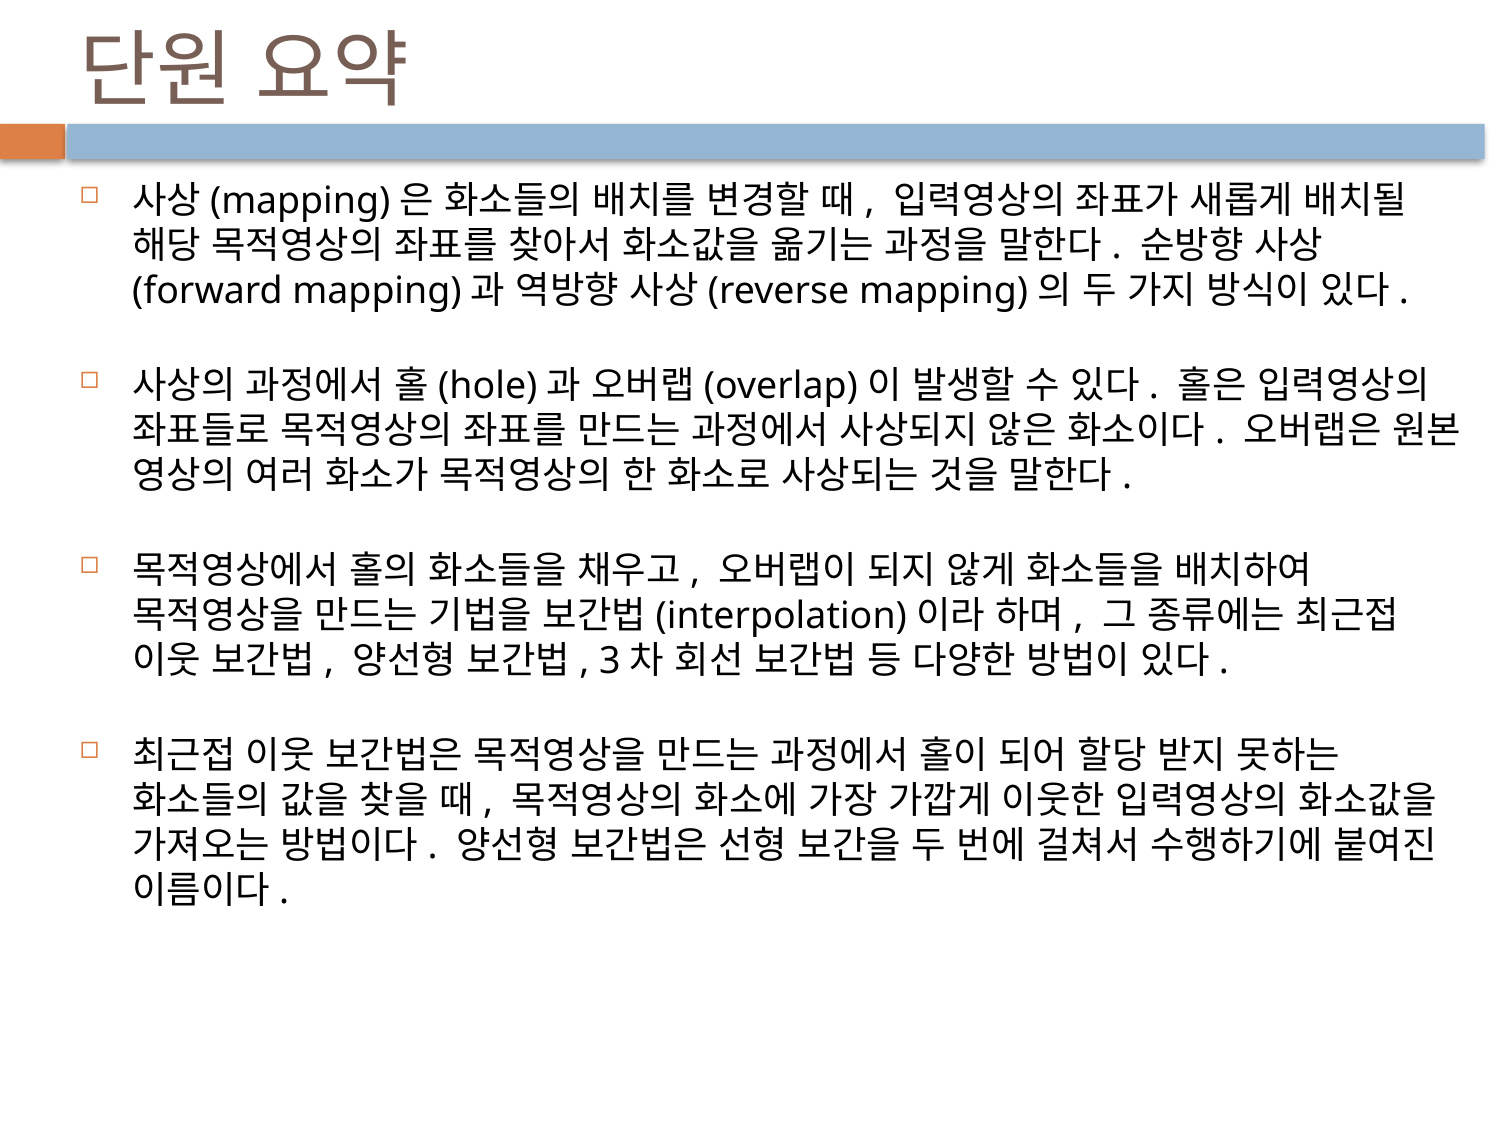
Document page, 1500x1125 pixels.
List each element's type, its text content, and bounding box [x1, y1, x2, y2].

title 단원 요약 [64, 7, 1483, 126]
list 사상(mapping)은 화소들의 배치를 변경할 때, 입력영상의 좌표가 새롭게 배치될 해당 목적영상의 좌표를 찾아서 화소값을 옮기는 과정을 말한다. 순방향 사상(forward mapping)과 역방향 사상(reverse mapping)의 두 가지 방식이 있다. 사상의 과정에서 홀(hole)과 오버랩(overlap)이 발생할 수 있다. 홀은 입력영상의 좌표들로 목적영상의 좌표를 만드는 과정에서 사상되지 않은 화소이다. 오버랩은 원본 영상의 여러 화소가 목적영상의 한 화소로 사상되는 것을 말한다. 목적영상에서 홀의 화소들을 채우고, 오버랩이 되지 않게 화소들을 배치하여 목적영상을 만드는 기법을 보간법(interpolation)이라 하며, 그 종류에는 최근접 이웃 보간법, 양선형 보간법, 3차 회선 보간법 등 다양한 방법이 있다. 최근접 이웃 보간법은 목적영상을 만드는 과정에서 홀이 되어 할당 받지 못하는 화소들의 값을 찾을 때, 목적영상의 화소에 가장 가깝게 이웃한 입력영상의 화소값을 가져오는 방법이다. 양선형 보간법은 선형 보간을 두 번에 걸쳐서 수행하기에 붙여진 이름이다. [64, 168, 1483, 1059]
